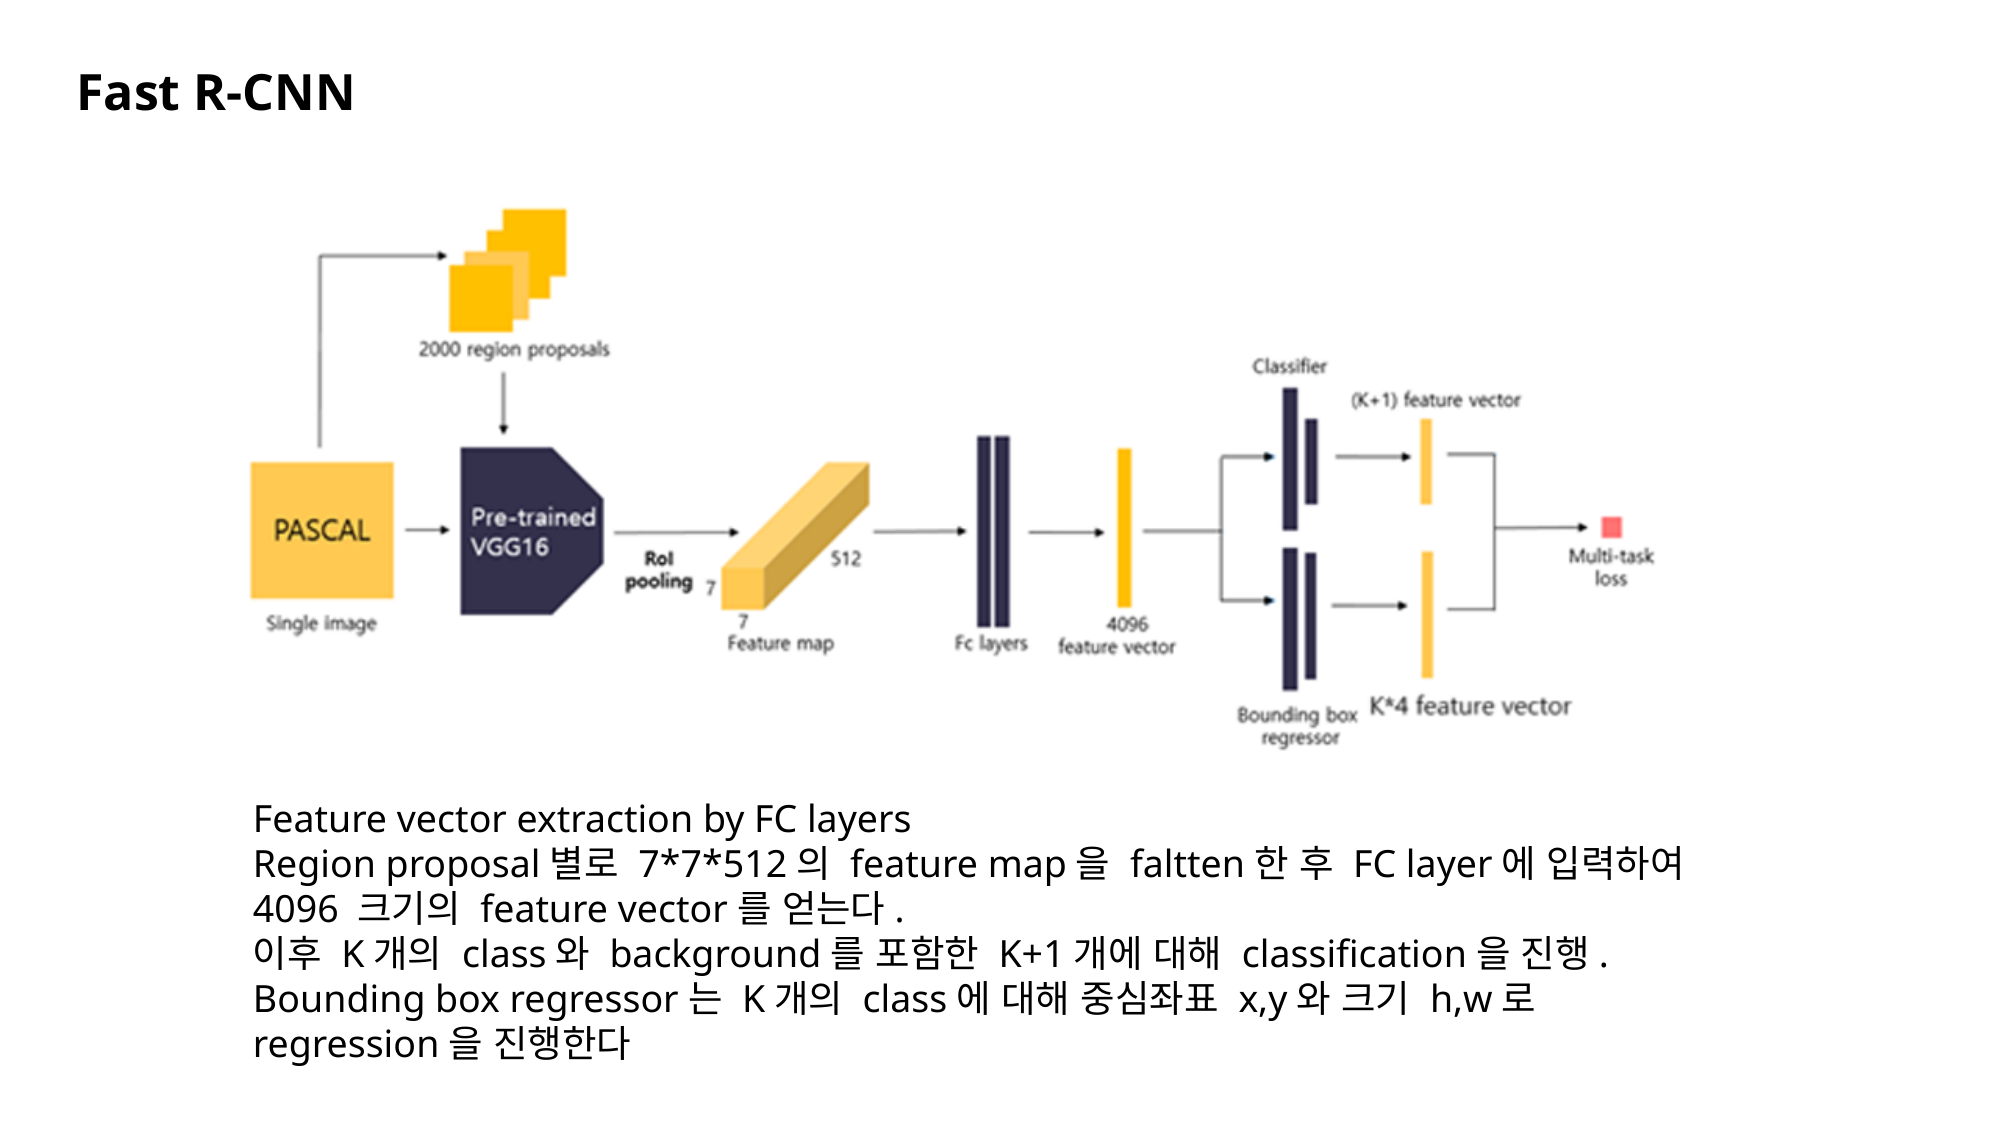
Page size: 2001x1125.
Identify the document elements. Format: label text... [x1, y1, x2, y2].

picture [171, 191, 1700, 755]
text_box Fast R-CNN [61, 52, 552, 128]
text_box Feature vector extraction by FC layers Region proposal별로 7*7*512의 feature map을 faltten한 후 FC layer에 입력하여 4096 크기의 feature vector를 얻는다. 이후 K개의 class와 background를 포함한 K+1개에 대해 classification을 진행. Bounding box regressor는 K개의 class에 대해 중심좌표 x,y와 크기 h,w로 regression을 진행한다 [238, 787, 1736, 1073]
